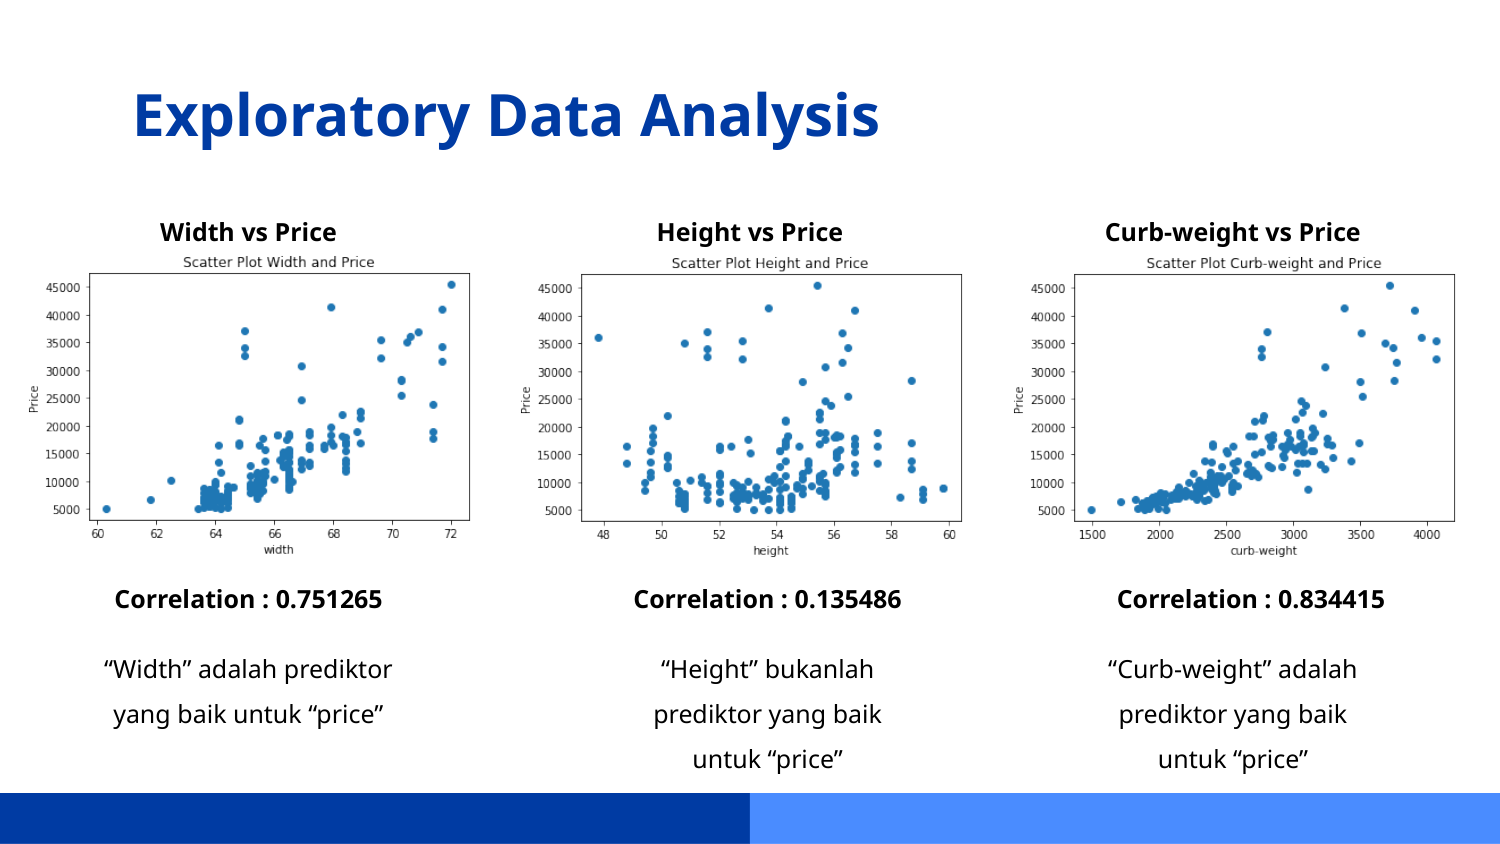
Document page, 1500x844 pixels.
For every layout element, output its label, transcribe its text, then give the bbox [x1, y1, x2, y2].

picture [513, 249, 969, 565]
text_box “Height” bukanlah prediktor yang baik untuk “price” [604, 631, 931, 781]
text_box Correlation : 0.751265 [85, 572, 412, 622]
text_box Correlation : 0.135486 [604, 573, 931, 622]
text_box Curb-weight vs Price [1038, 194, 1428, 247]
picture [1005, 249, 1461, 565]
text_box “Curb-weight” adalah prediktor yang baik untuk “price” [1070, 631, 1396, 781]
text_box “Width” adalah prediktor yang baik untuk “price” [85, 631, 412, 737]
picture [21, 247, 476, 564]
text_box [749, 793, 1500, 844]
text_box Width vs Price [53, 194, 444, 246]
title Exploratory Data Analysis [117, 62, 1383, 152]
text_box [0, 793, 749, 844]
text_box Correlation : 0.834415 [1088, 573, 1414, 622]
text_box Height vs Price [555, 194, 945, 247]
